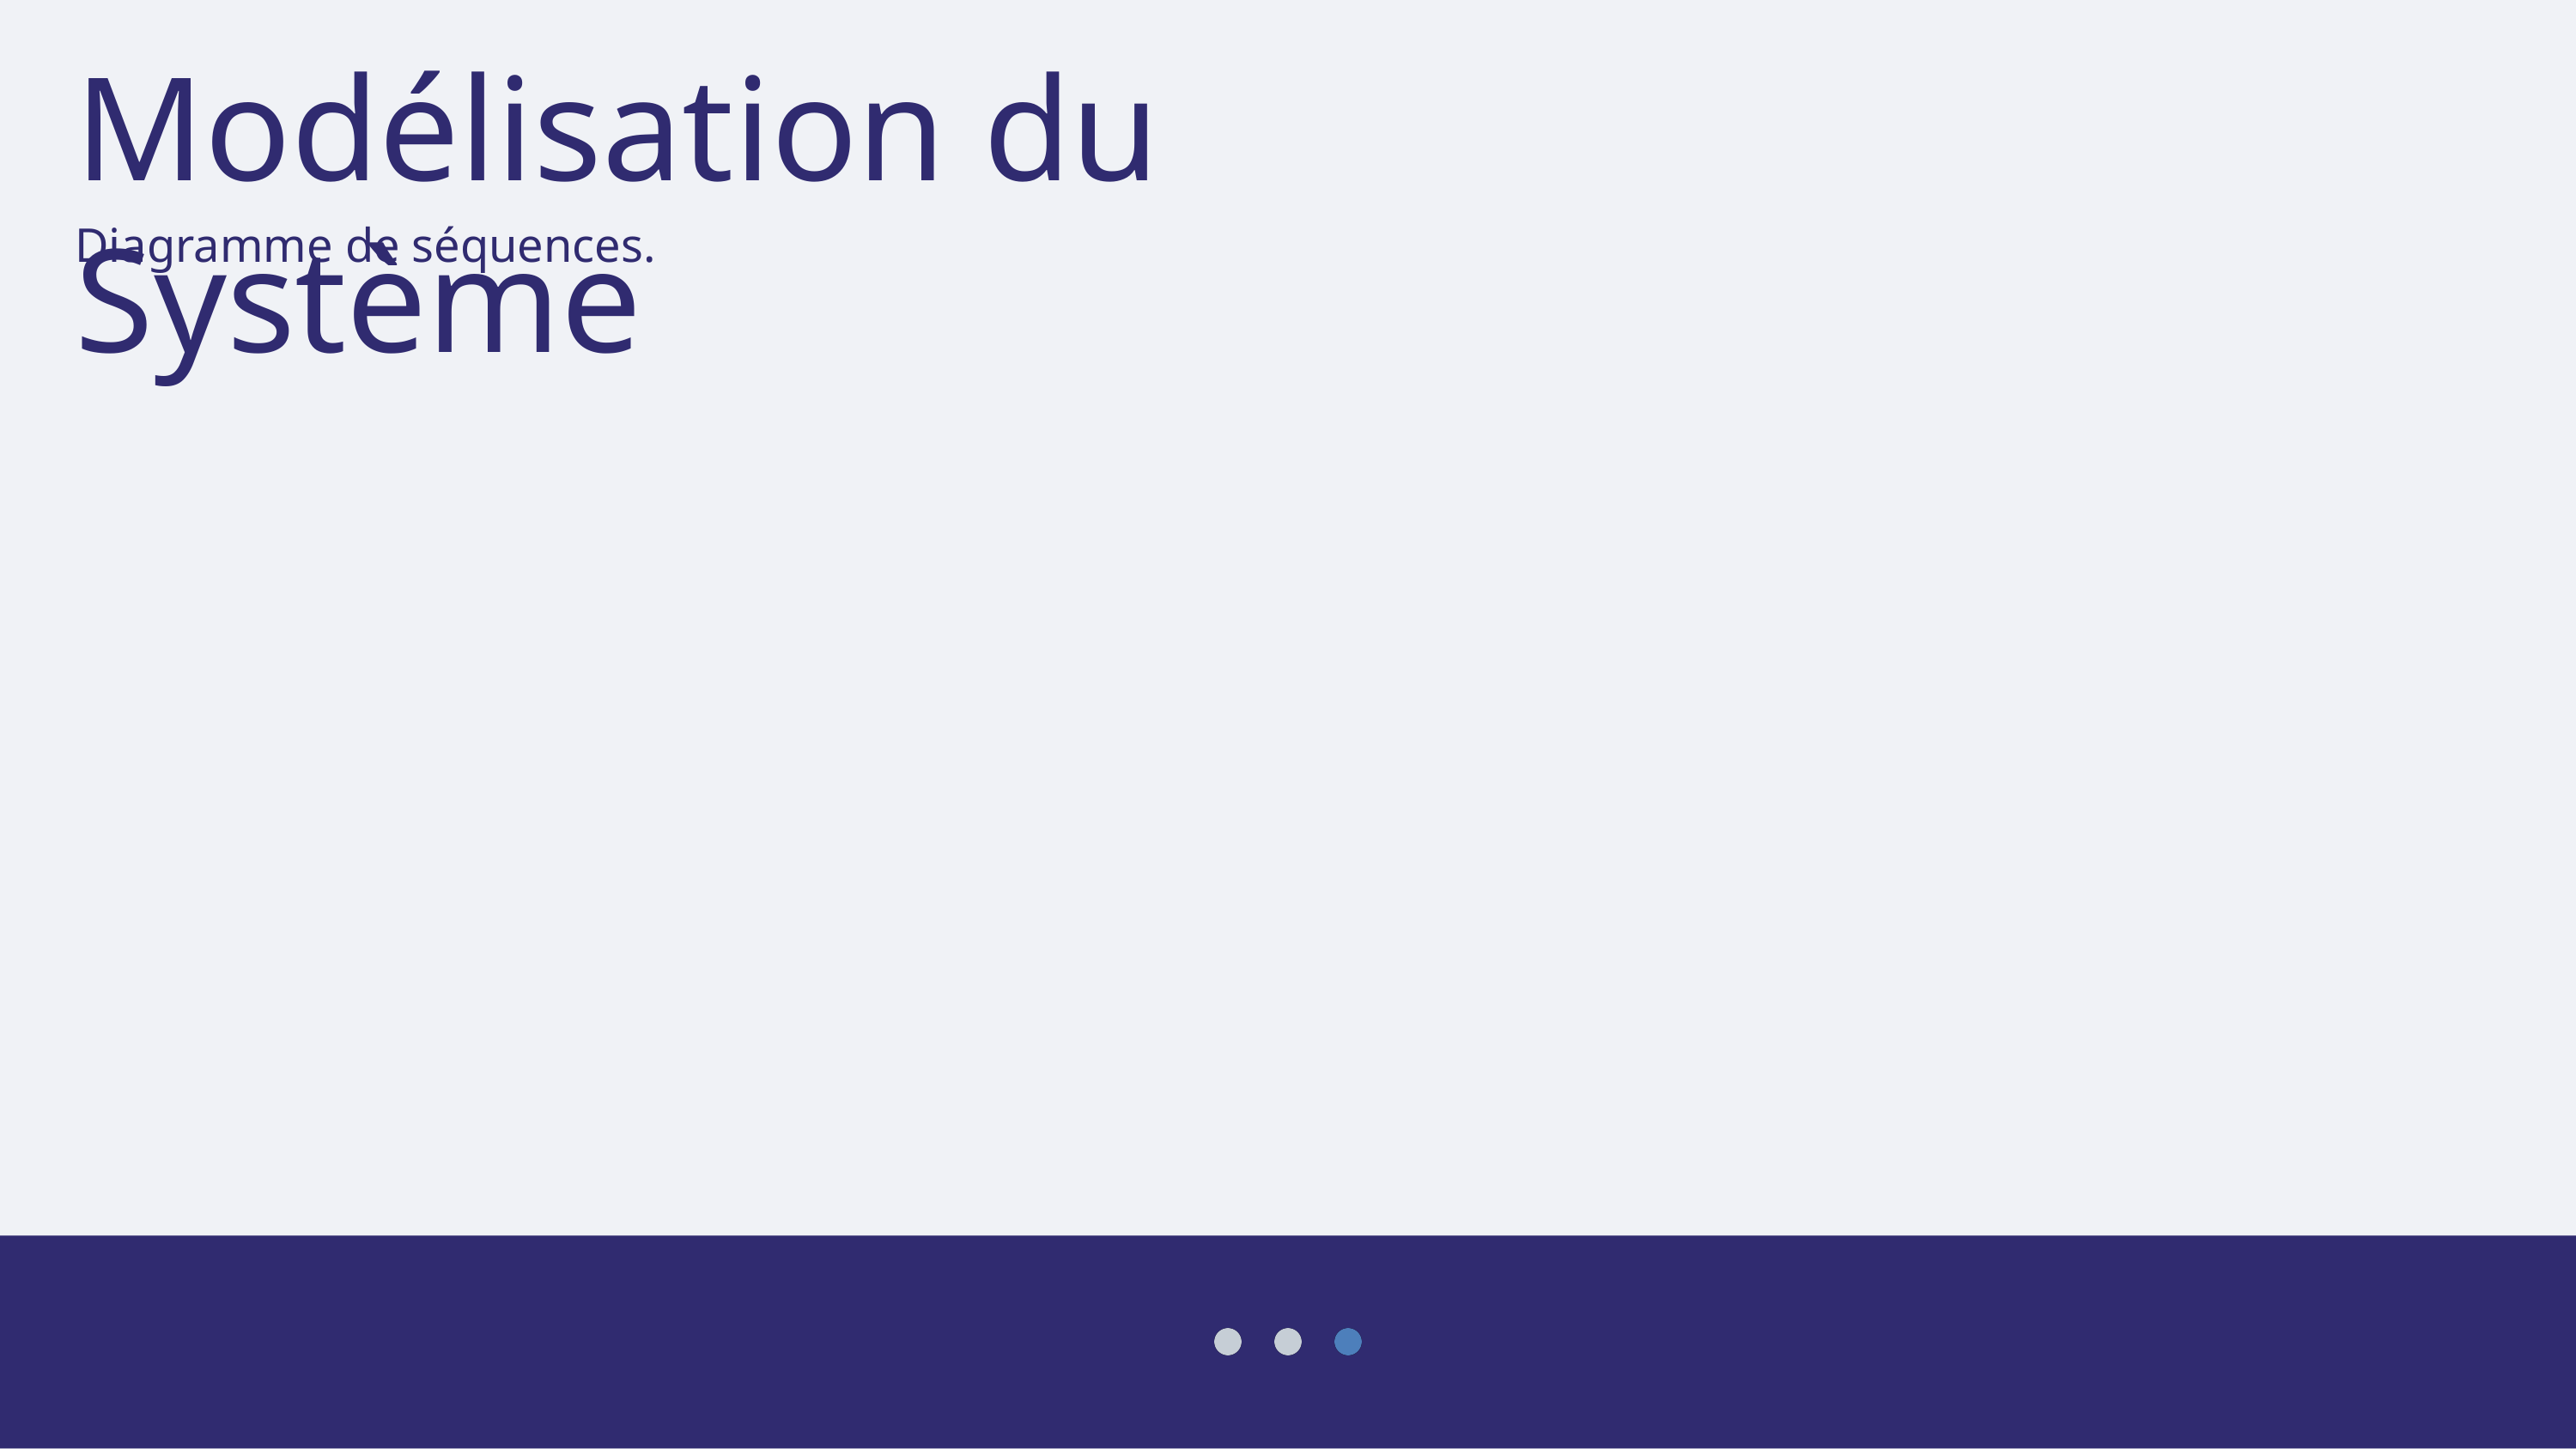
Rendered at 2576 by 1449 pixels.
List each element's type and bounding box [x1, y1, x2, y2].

text_box [1214, 1328, 1362, 1356]
text_box [75, 37, 1745, 476]
text_box [0, 1235, 2576, 1449]
